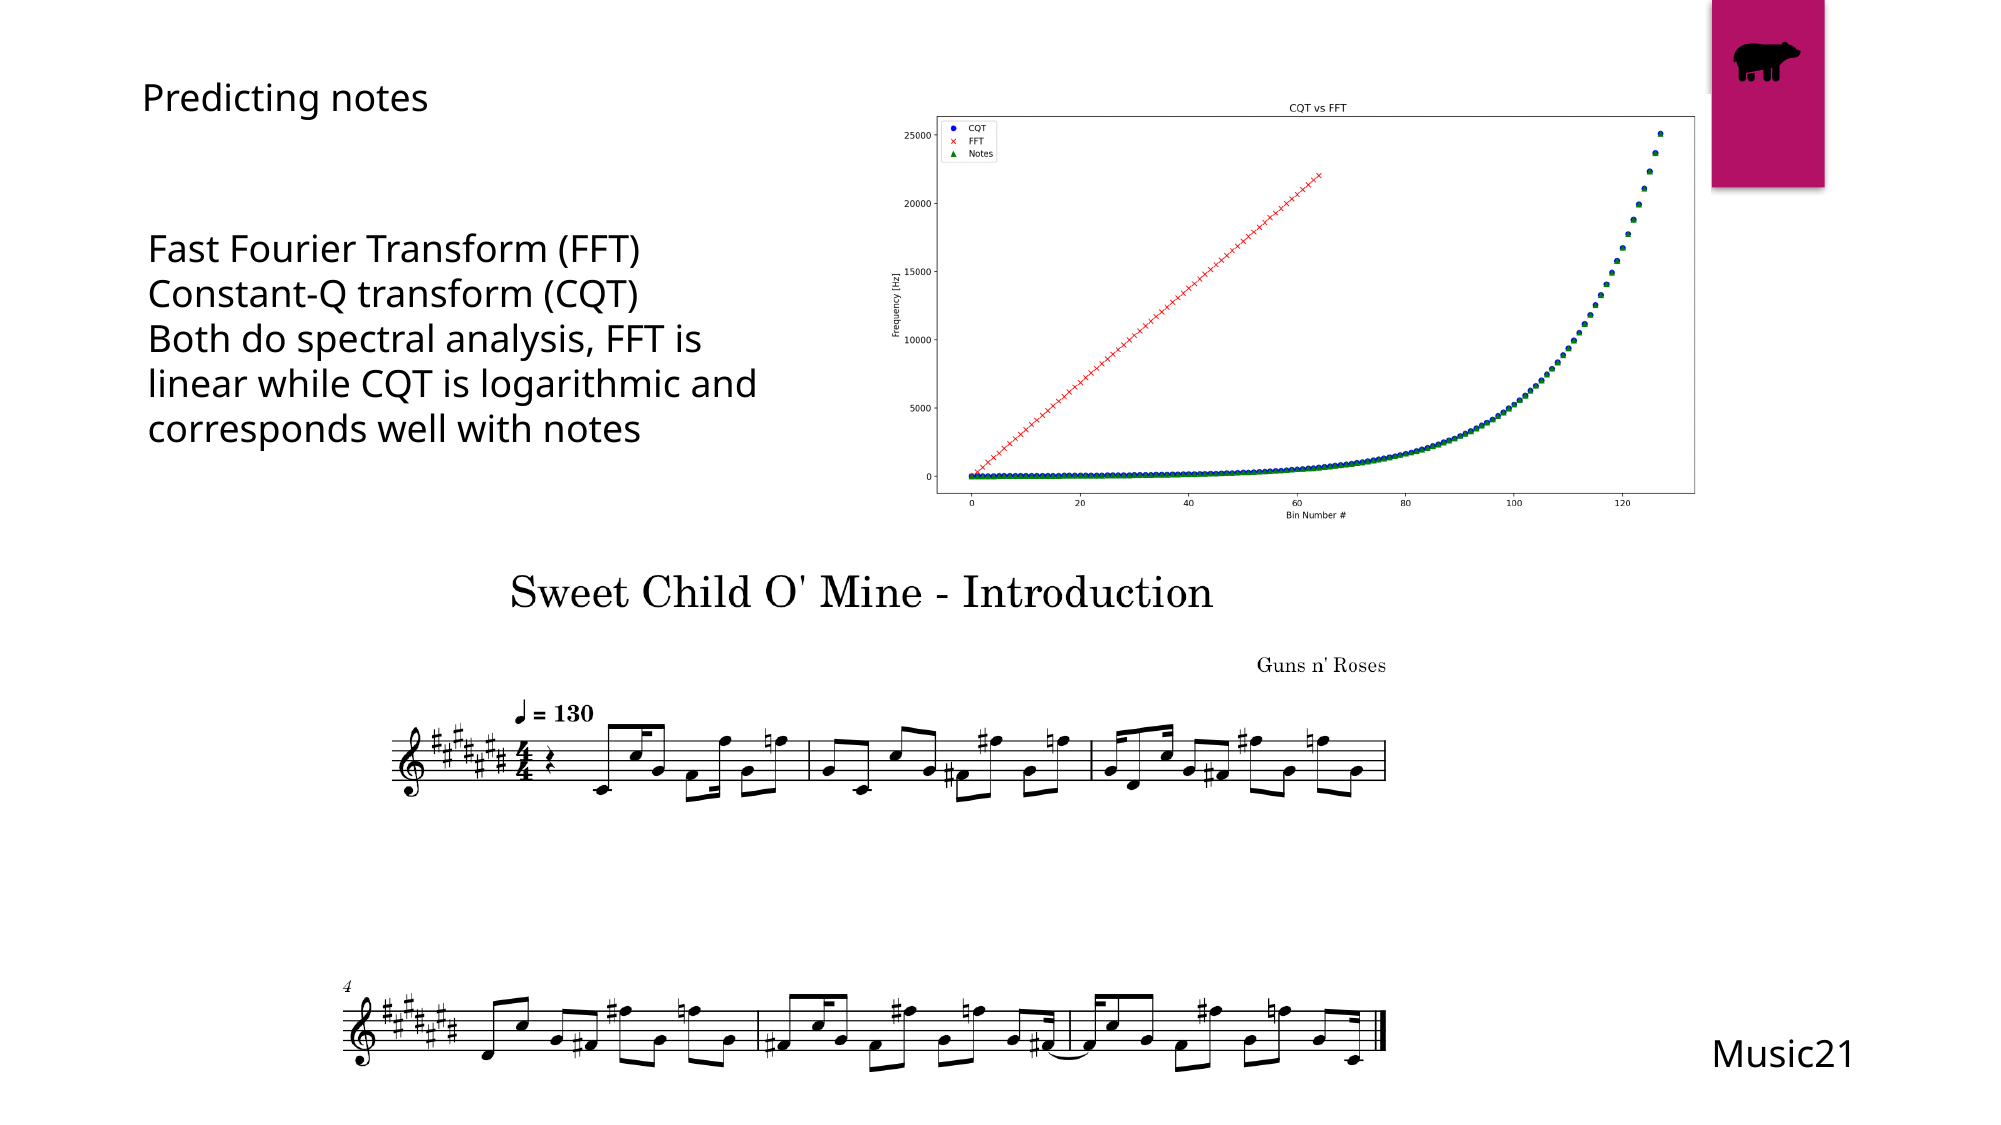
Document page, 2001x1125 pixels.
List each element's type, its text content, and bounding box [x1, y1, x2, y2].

picture [342, 568, 1394, 1084]
picture [1732, 27, 1802, 95]
text_box Fast Fourier Transform (FFT) Constant-Q transform (CQT) Both do spectral analysis, FFT is linear while CQT is logarithmic and corresponds well with notes [132, 217, 813, 458]
text_box Music21 [1696, 1023, 2000, 1083]
picture [885, 94, 1711, 524]
text_box Predicting notes [127, 66, 445, 126]
